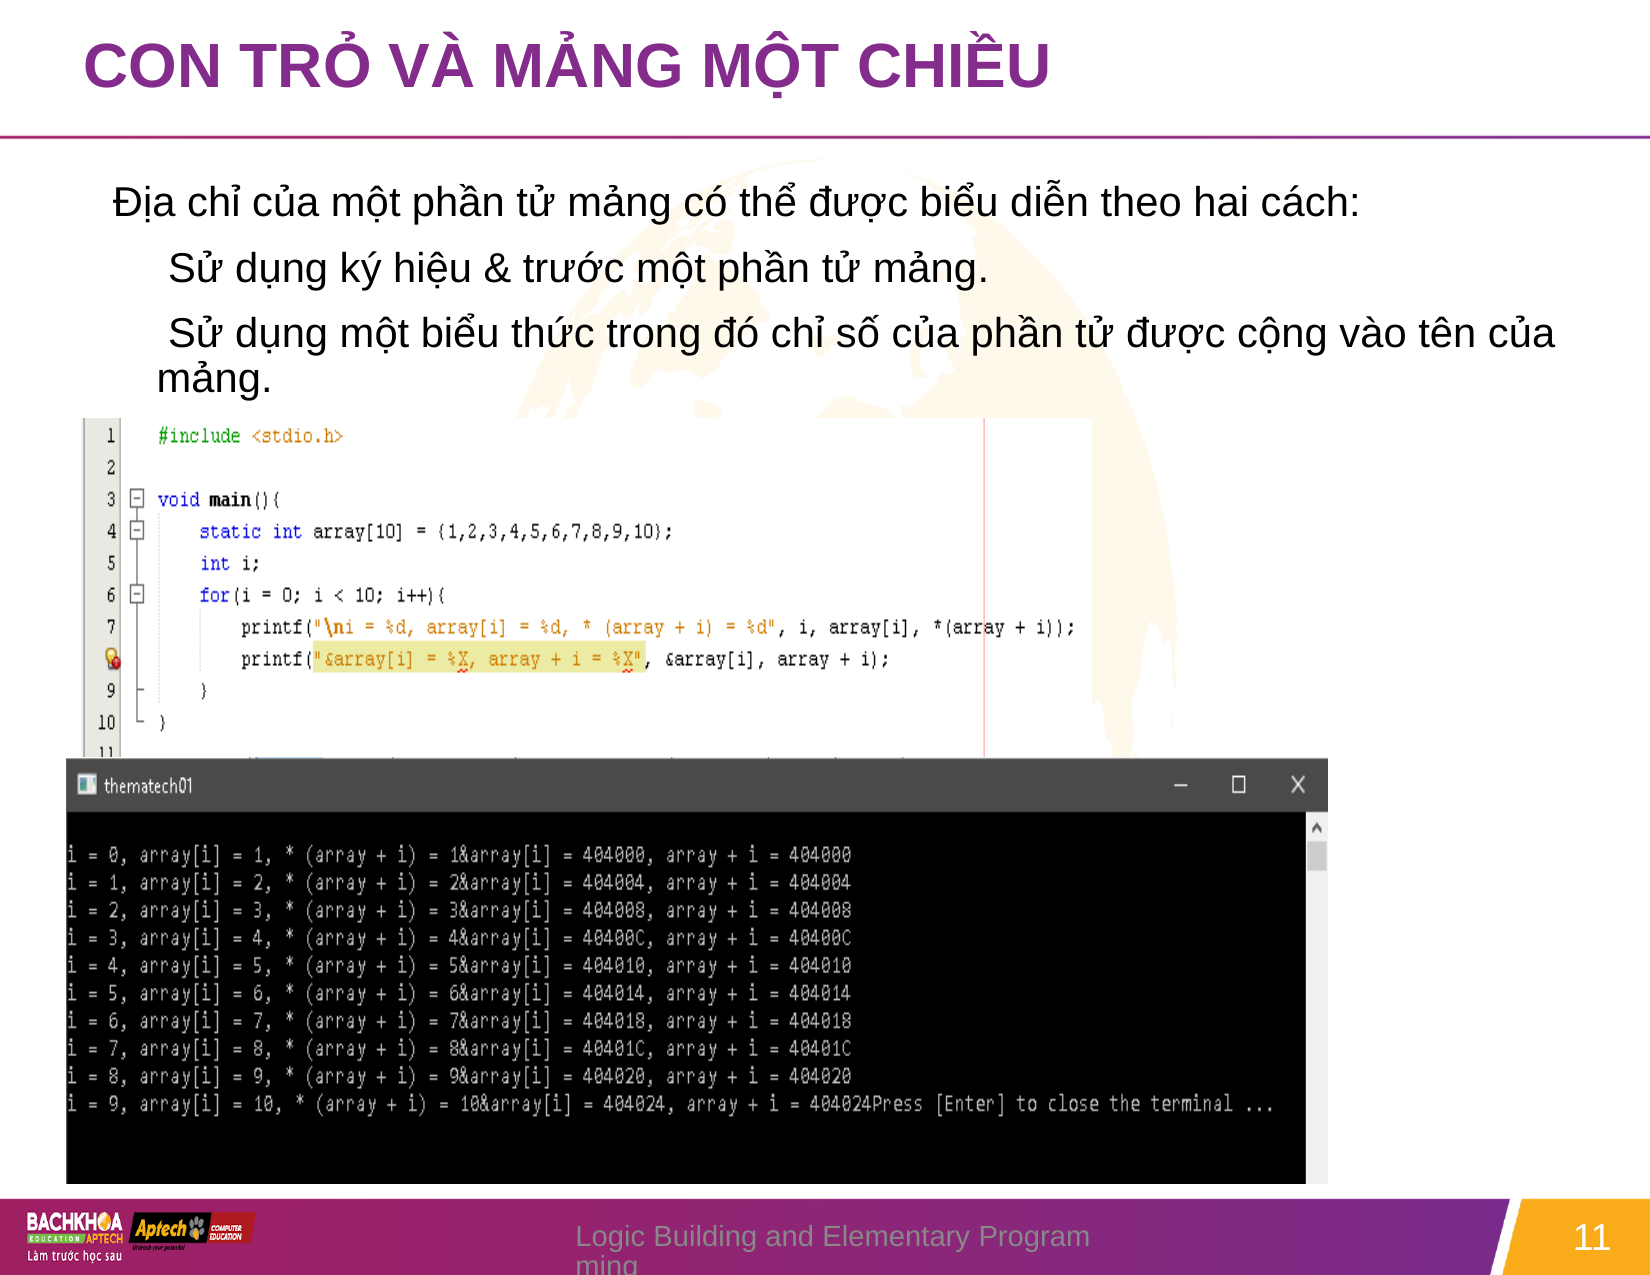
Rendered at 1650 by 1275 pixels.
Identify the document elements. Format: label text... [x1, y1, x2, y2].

slide_number 11 [1534, 1201, 1650, 1270]
picture [0, 0, 1650, 1275]
list Địa chỉ của một phần tử mảng có thể được biểu diễn theo hai cách: Sử dụng ký hiệu & trước một phần tử mảng. Sử dụng một biểu thức trong đó chỉ số của phần tử được cộng vào tên của mảng. [68, 165, 1609, 1149]
footer Logic Building and Elementary Programming [560, 1201, 1118, 1270]
title CON TRỎ VÀ MẢNG MỘT CHIỀU [68, 0, 1609, 135]
